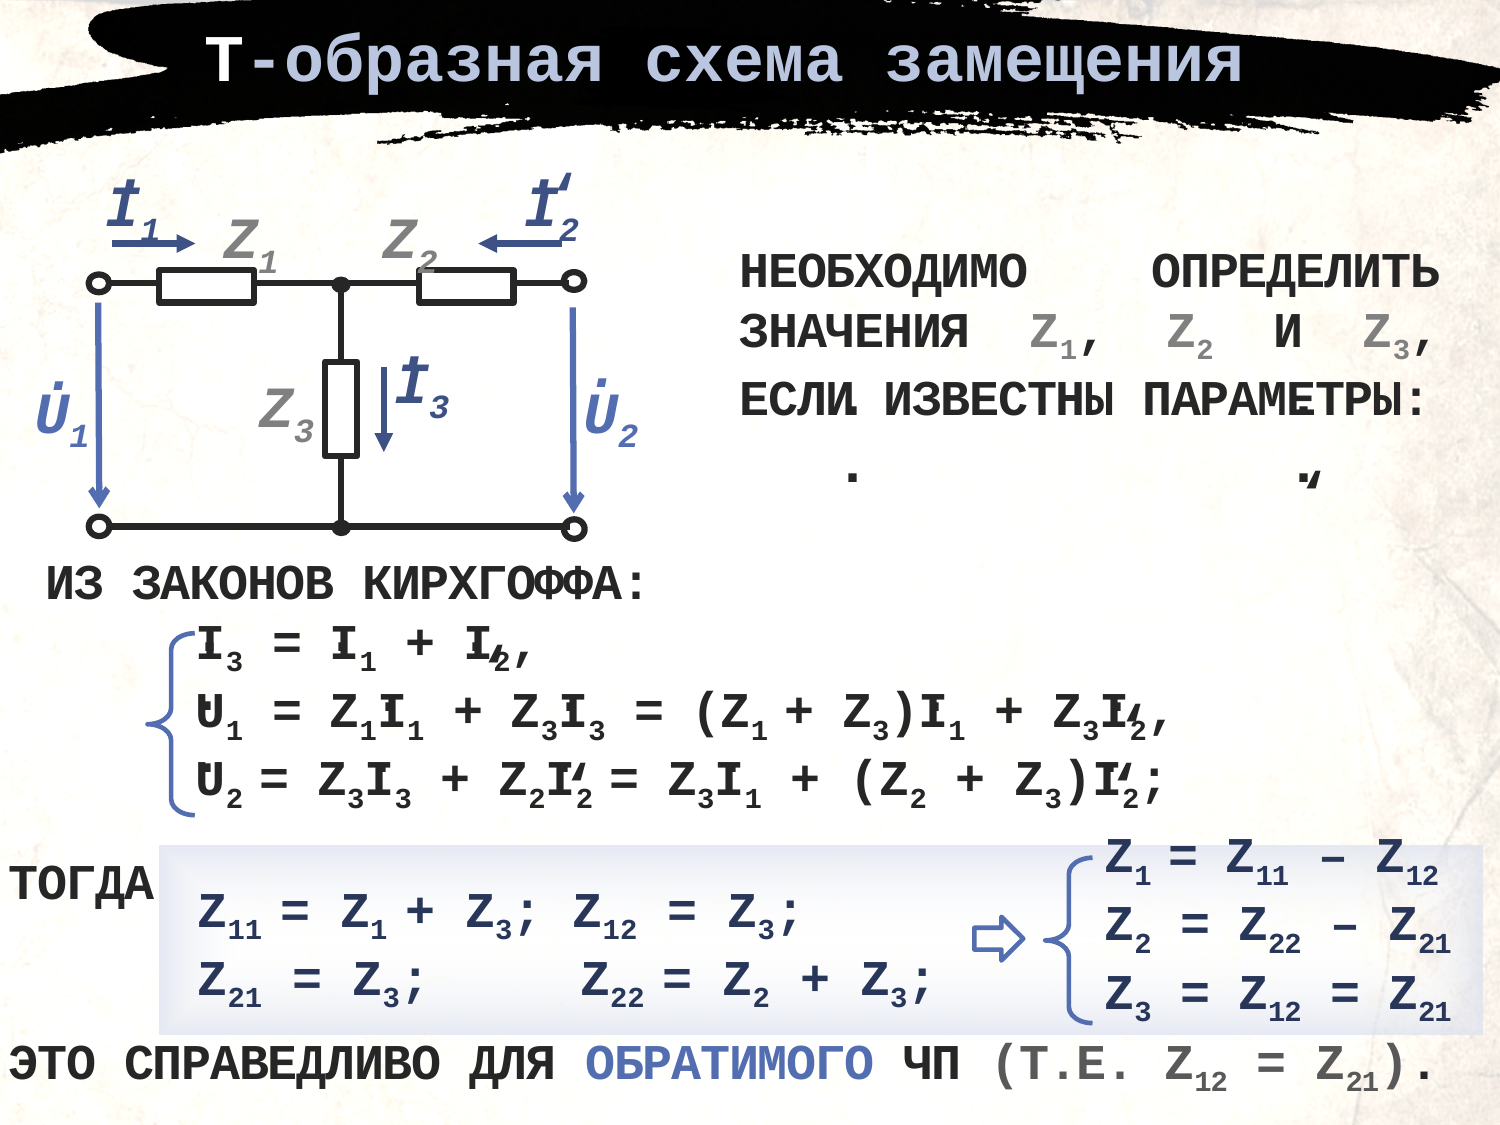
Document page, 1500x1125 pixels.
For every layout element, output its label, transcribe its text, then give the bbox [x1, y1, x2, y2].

text_box I [342, 284, 569, 293]
picture [0, 293, 1500, 1125]
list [0, 0, 1500, 293]
